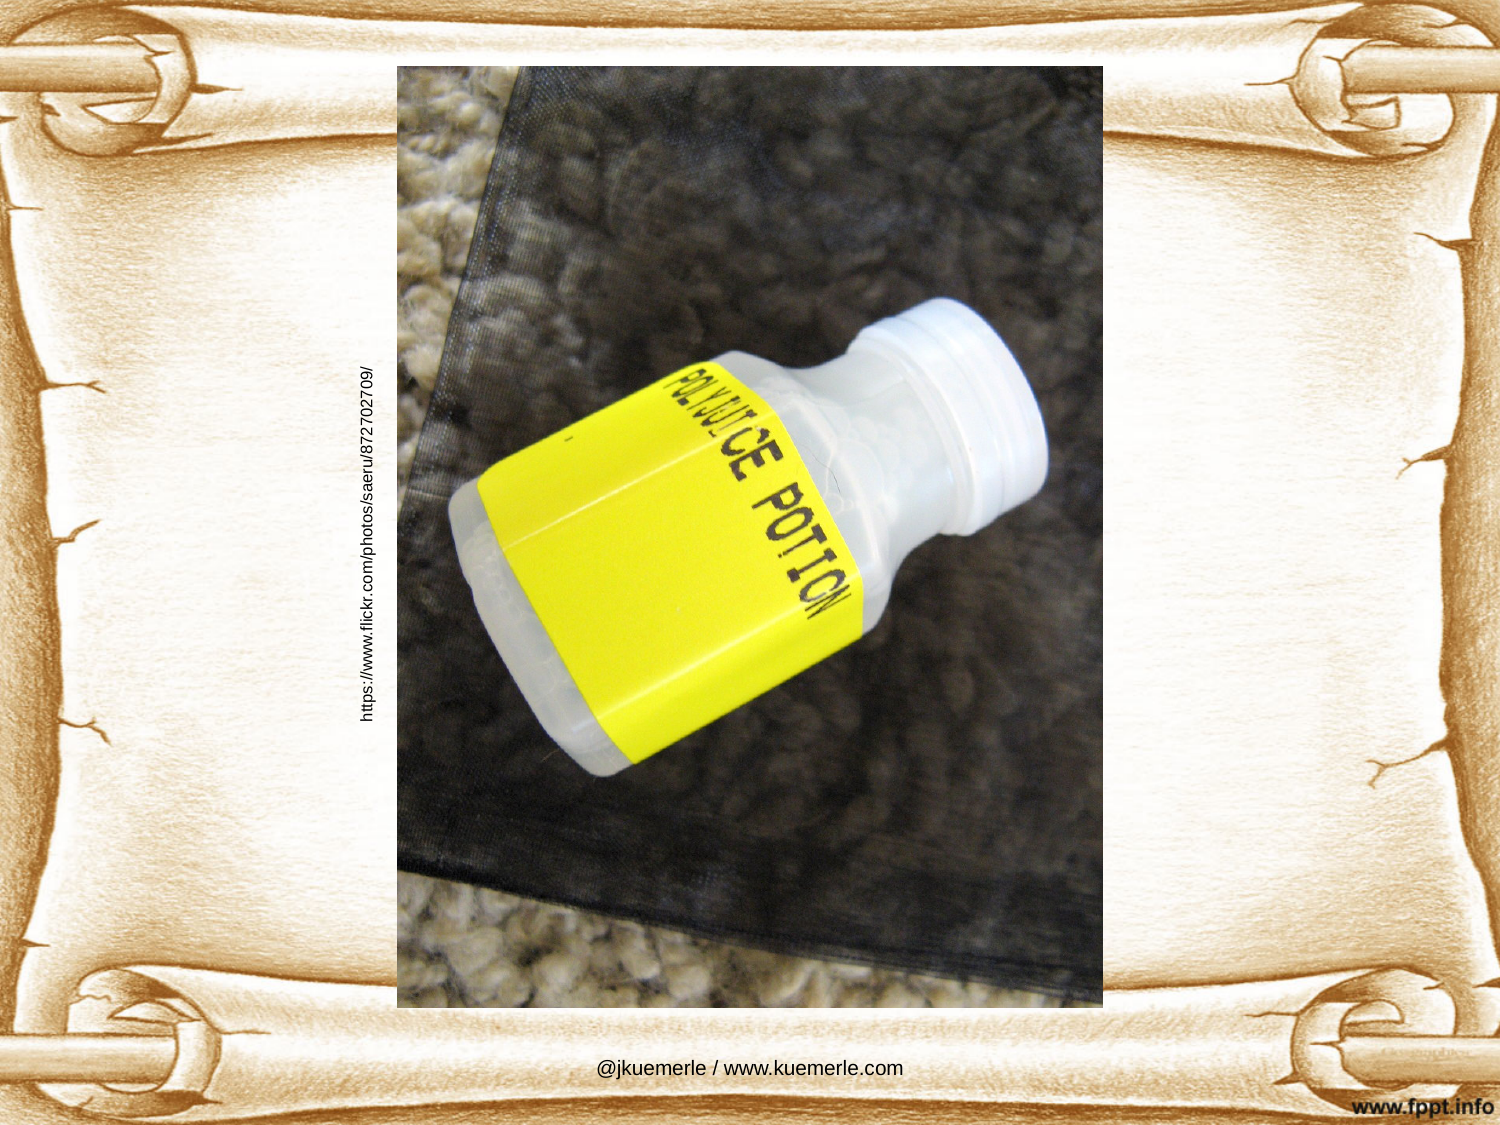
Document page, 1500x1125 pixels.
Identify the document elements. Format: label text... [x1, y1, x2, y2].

picture [0, 0, 1500, 1125]
text_box https://www.flickr.com/photos/saeru/872702709/ [348, 349, 383, 737]
footer @jkuemerle / www.kuemerle.com [512, 1046, 988, 1094]
